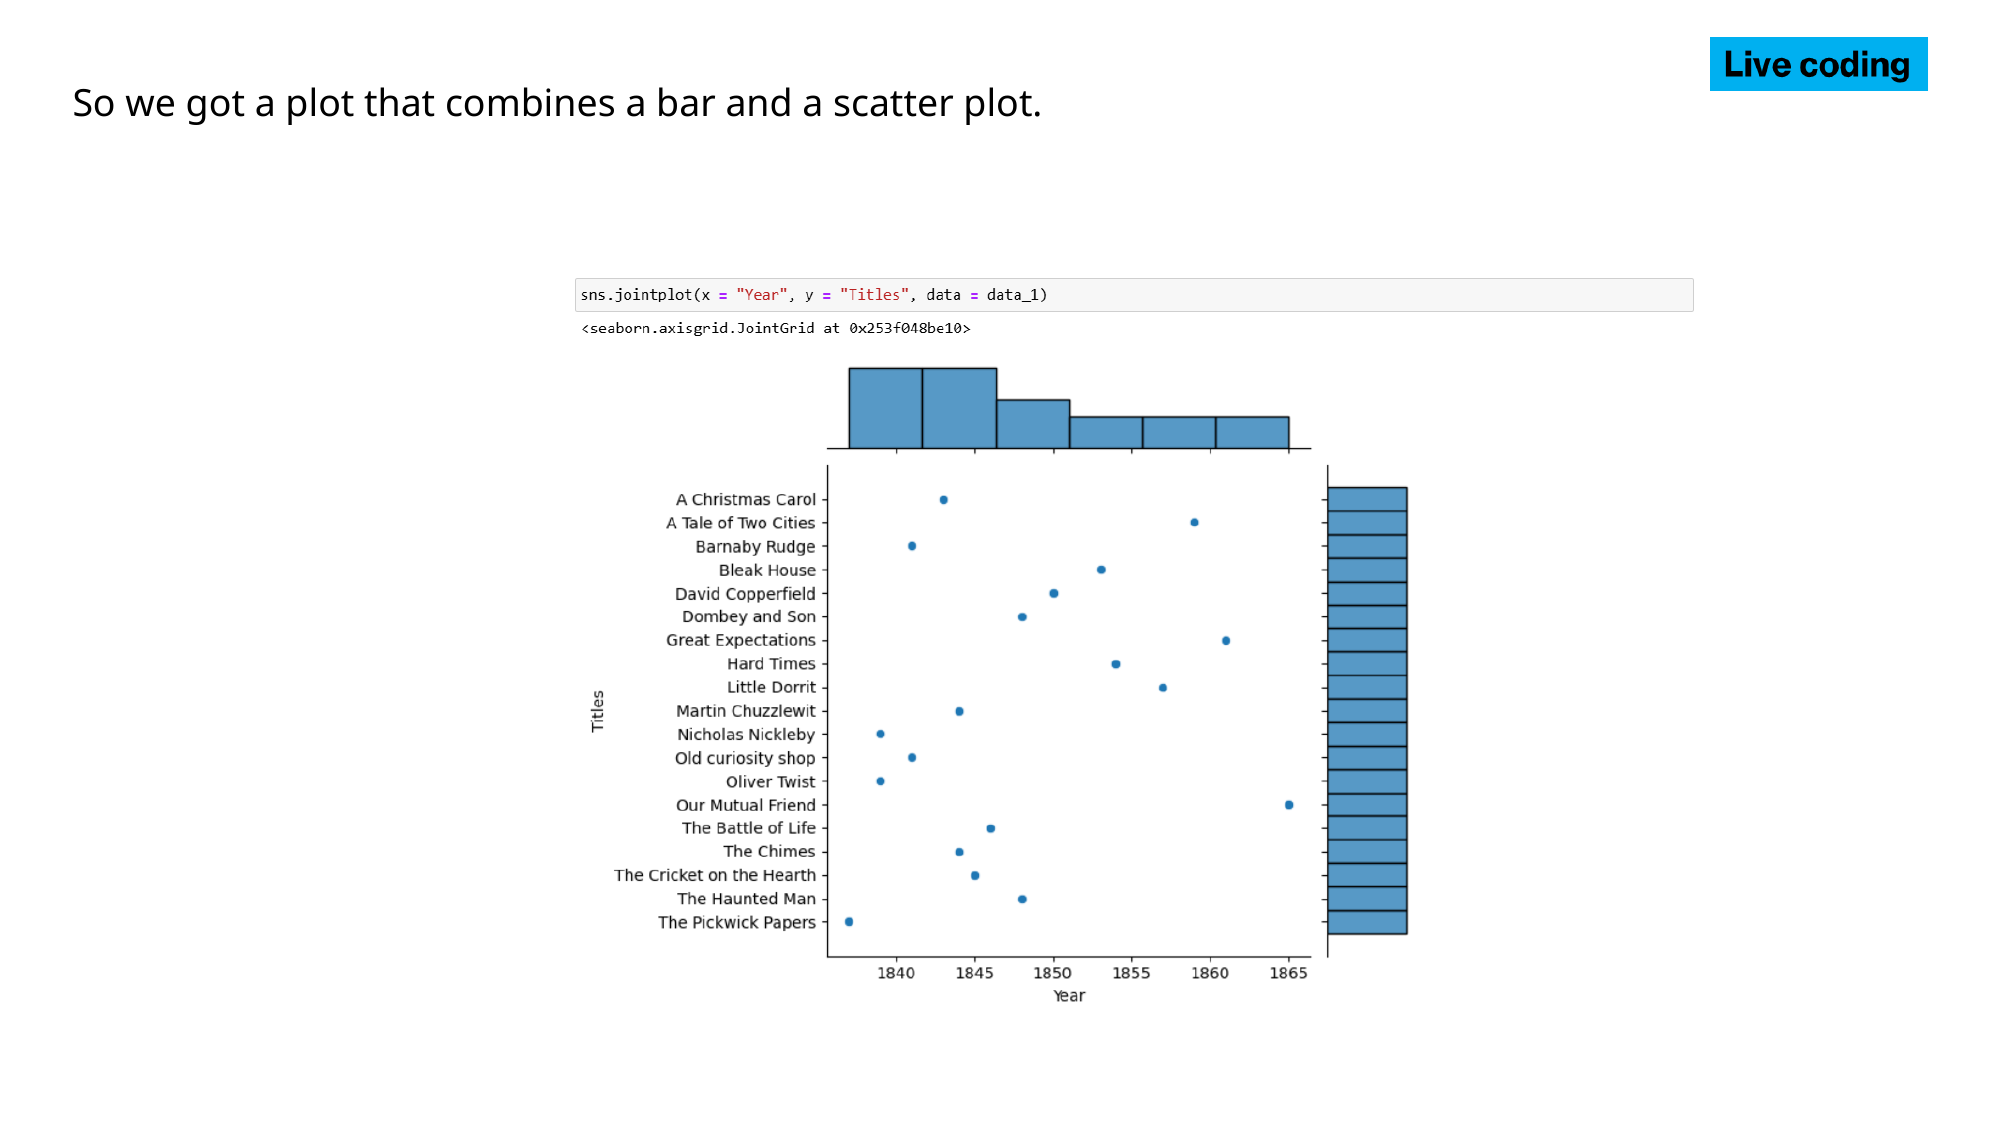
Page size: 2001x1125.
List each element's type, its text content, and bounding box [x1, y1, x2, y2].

picture [1702, 32, 1931, 106]
picture [569, 271, 1703, 1020]
text_box So we got a plot that combines a bar and a scatter plot. [57, 71, 1149, 131]
